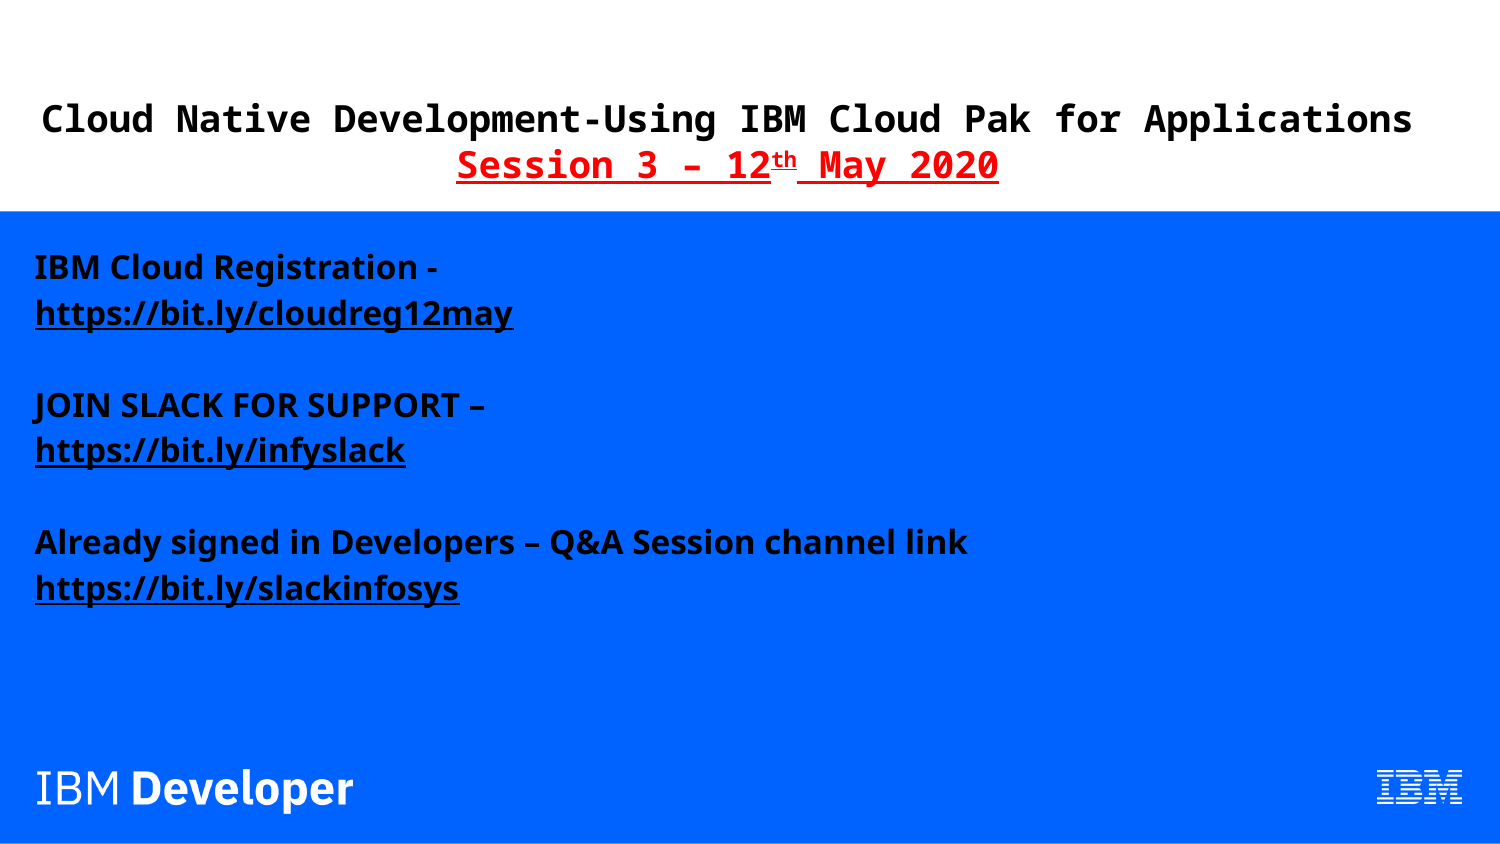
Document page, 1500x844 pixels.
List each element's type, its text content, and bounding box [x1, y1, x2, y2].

picture [37, 769, 353, 814]
picture [1377, 770, 1462, 804]
list IBM Cloud Registration - https://bit.ly/cloudreg12may JOIN SLACK FOR SUPPORT – https://bit.ly/infyslack Already signed in Developers – Q&A Session channel link https://bit.ly/slackinfosys [34, 256, 1245, 725]
title Cloud Native Development-Using IBM Cloud Pak for Applications Session 3 – 12th May 2020 [34, 19, 1421, 725]
